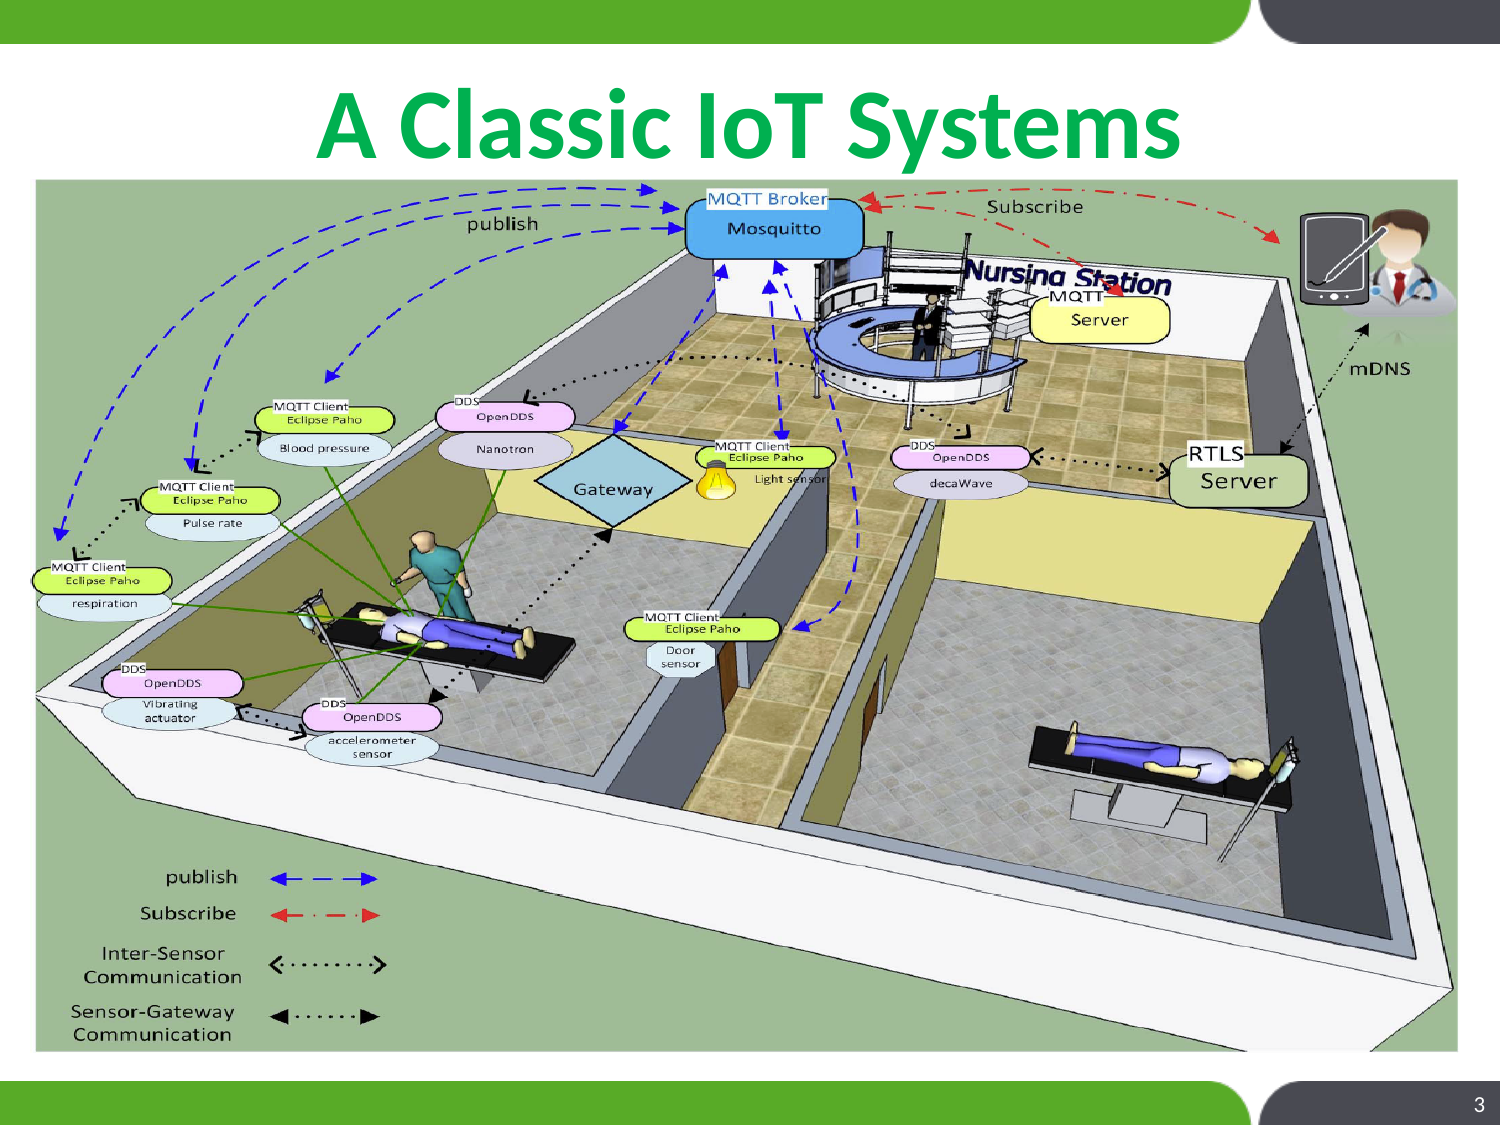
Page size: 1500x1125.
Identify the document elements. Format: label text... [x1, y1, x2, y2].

picture [29, 174, 1471, 1068]
slide_number 3 [1267, 1081, 1500, 1125]
title A Classic IoT Systems [75, 50, 1425, 173]
